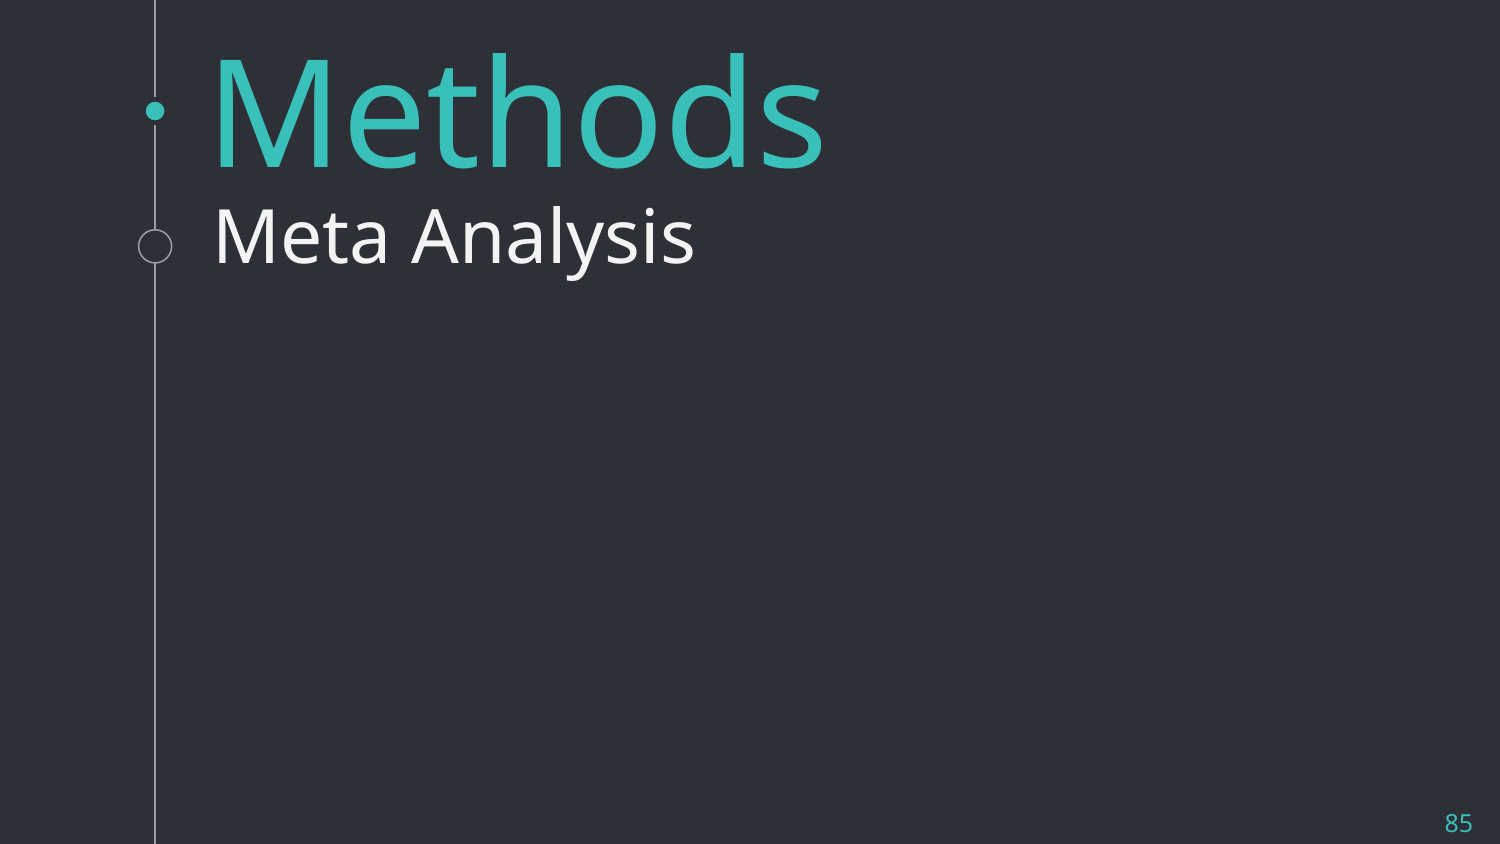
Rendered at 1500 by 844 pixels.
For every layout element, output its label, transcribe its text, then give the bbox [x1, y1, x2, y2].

text_box Methods [191, 156, 1413, 213]
slide_number 85 [1398, 792, 1489, 844]
list Meta Analysis [191, 213, 866, 308]
